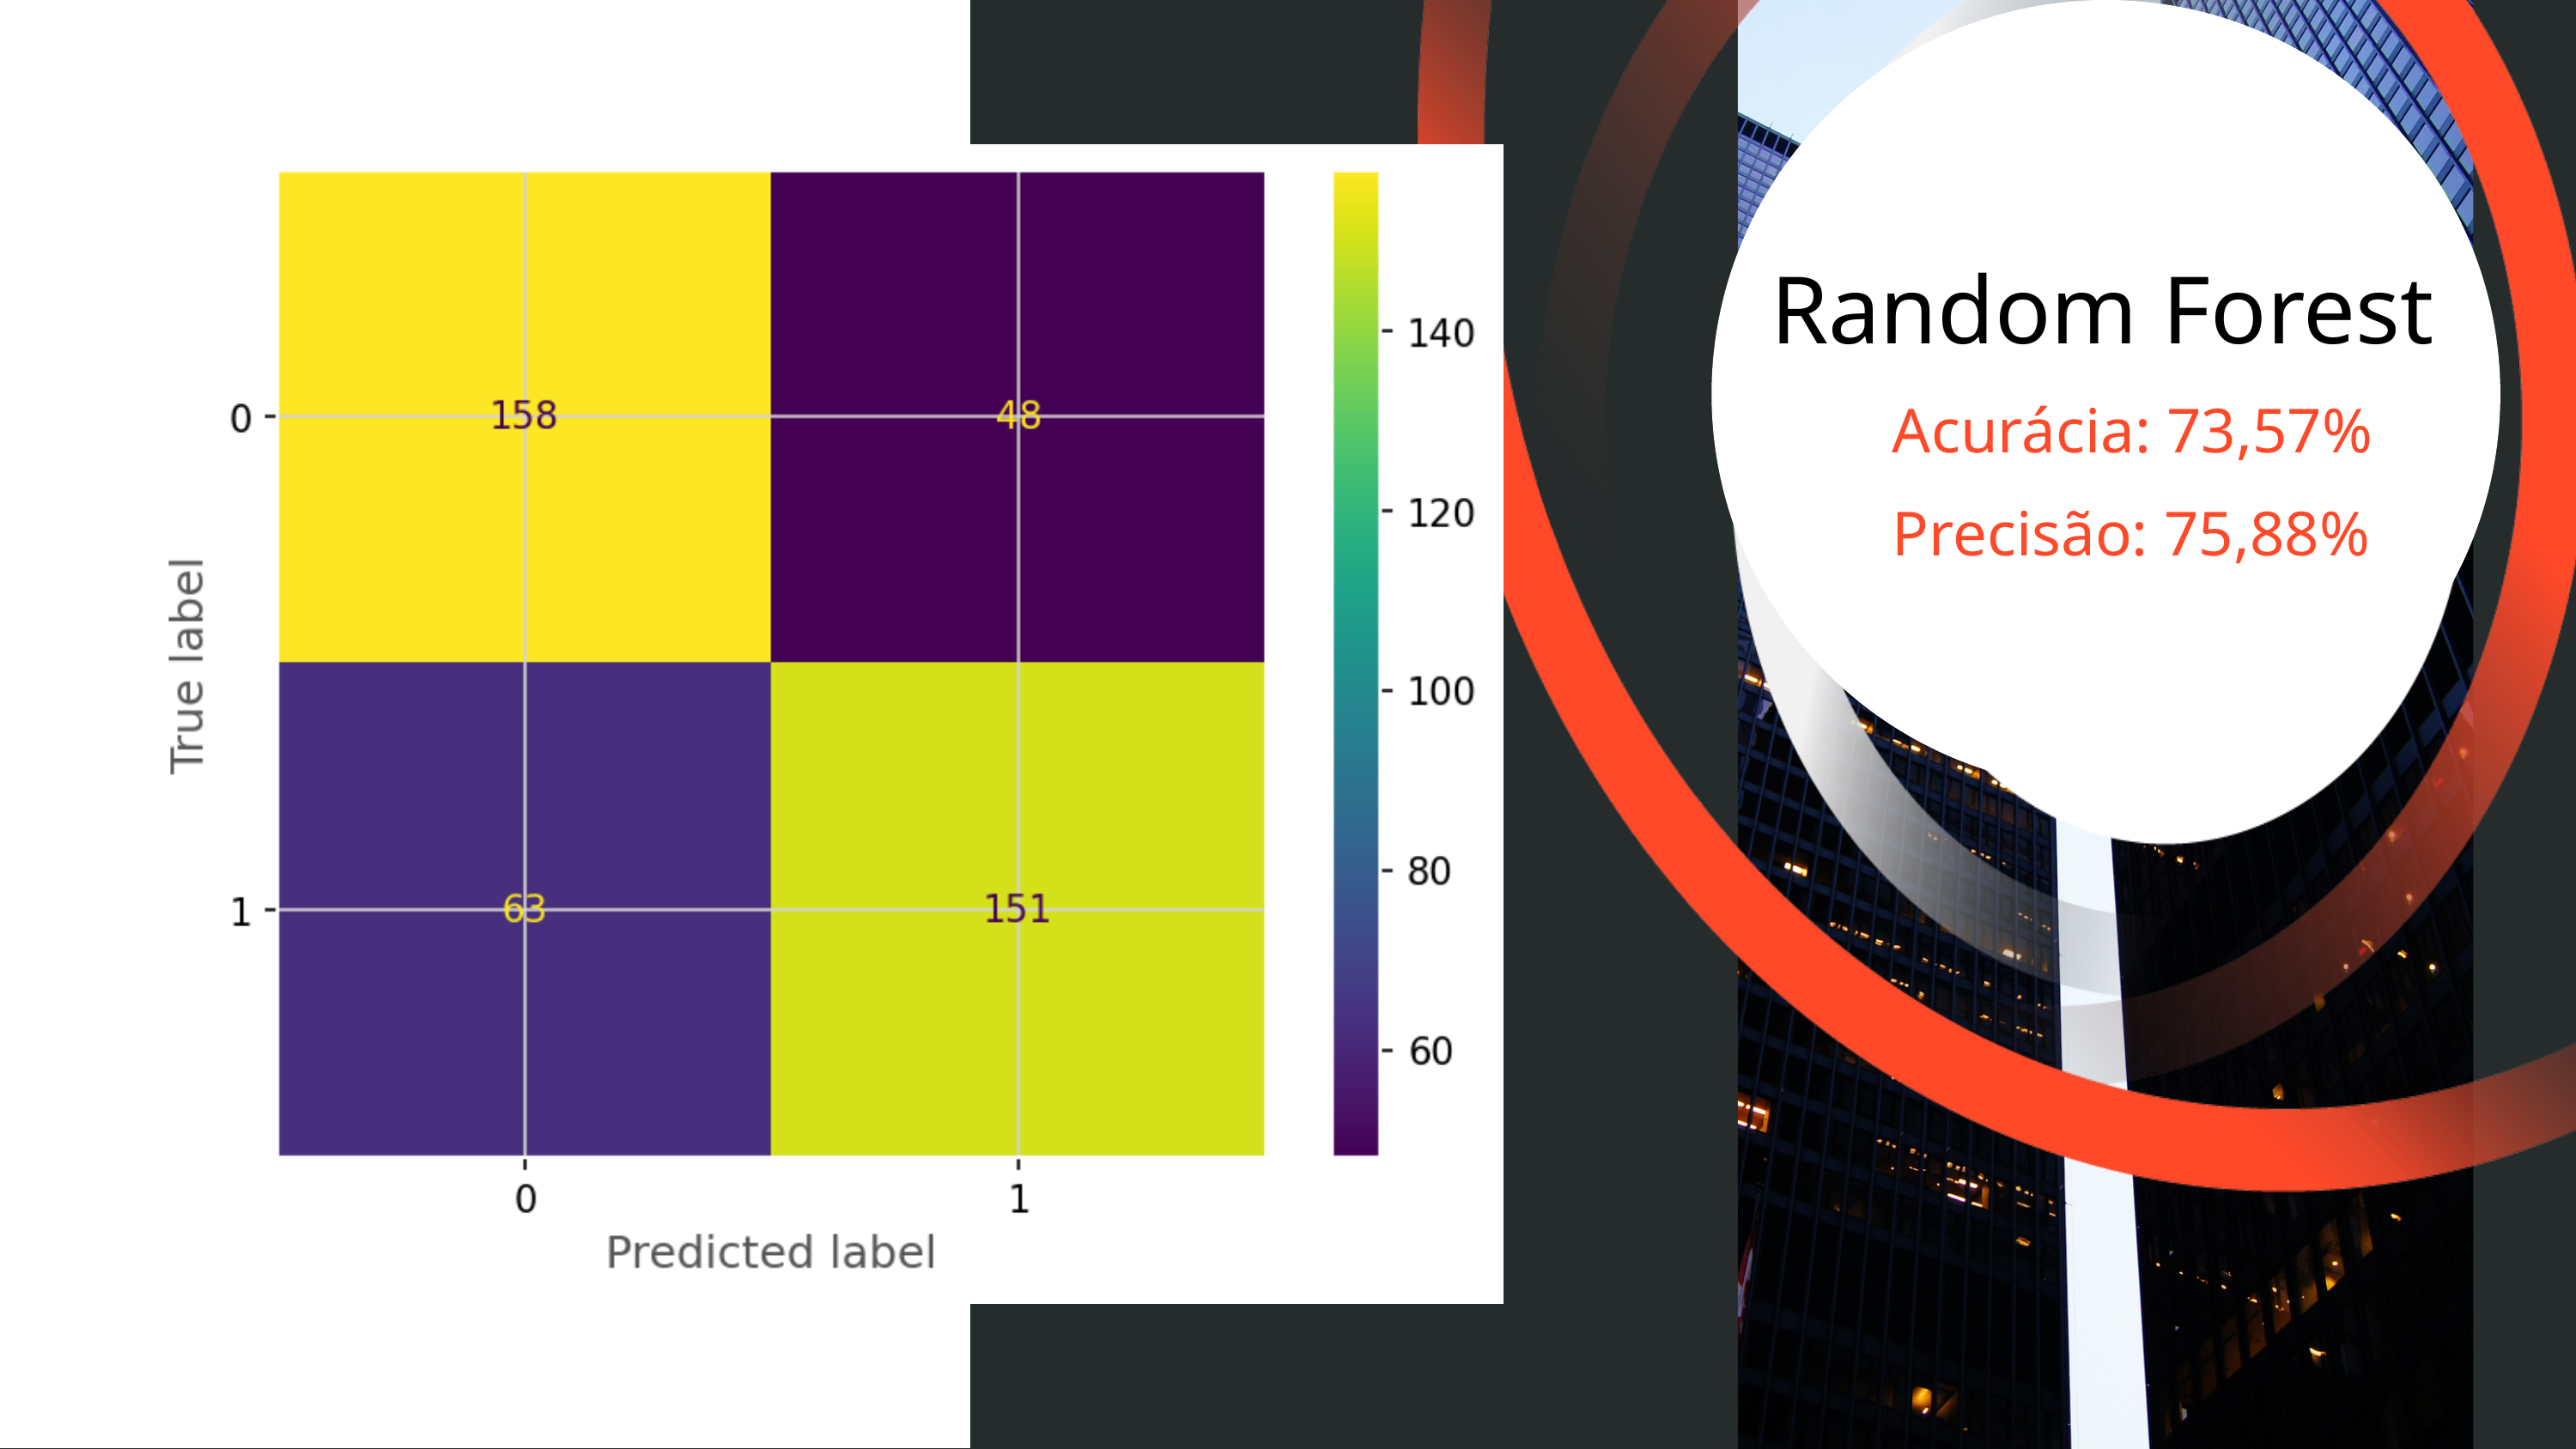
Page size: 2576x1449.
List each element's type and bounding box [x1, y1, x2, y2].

text_box [0, 0, 971, 1449]
text_box [1737, 1192, 2474, 1449]
text_box [1711, 0, 2501, 789]
text_box [974, 144, 1504, 1304]
text_box [1417, 0, 2576, 1192]
